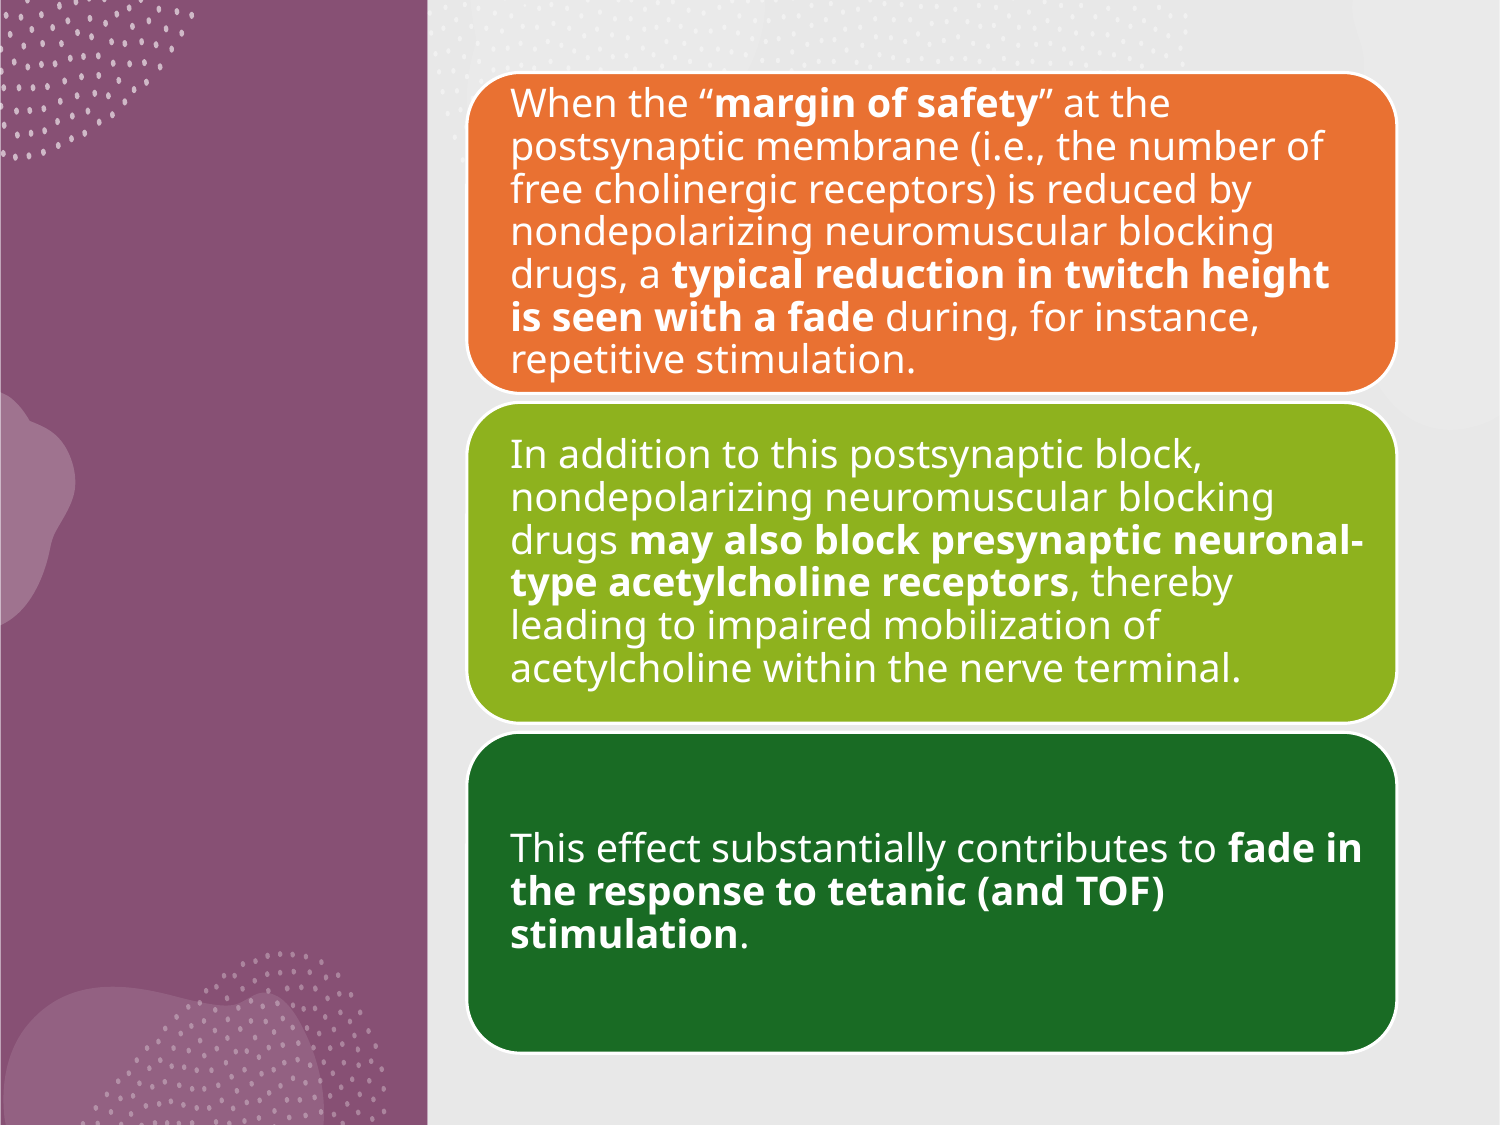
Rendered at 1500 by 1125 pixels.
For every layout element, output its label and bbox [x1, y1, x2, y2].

list [466, 46, 1398, 1079]
text_box [0, 0, 1500, 1125]
